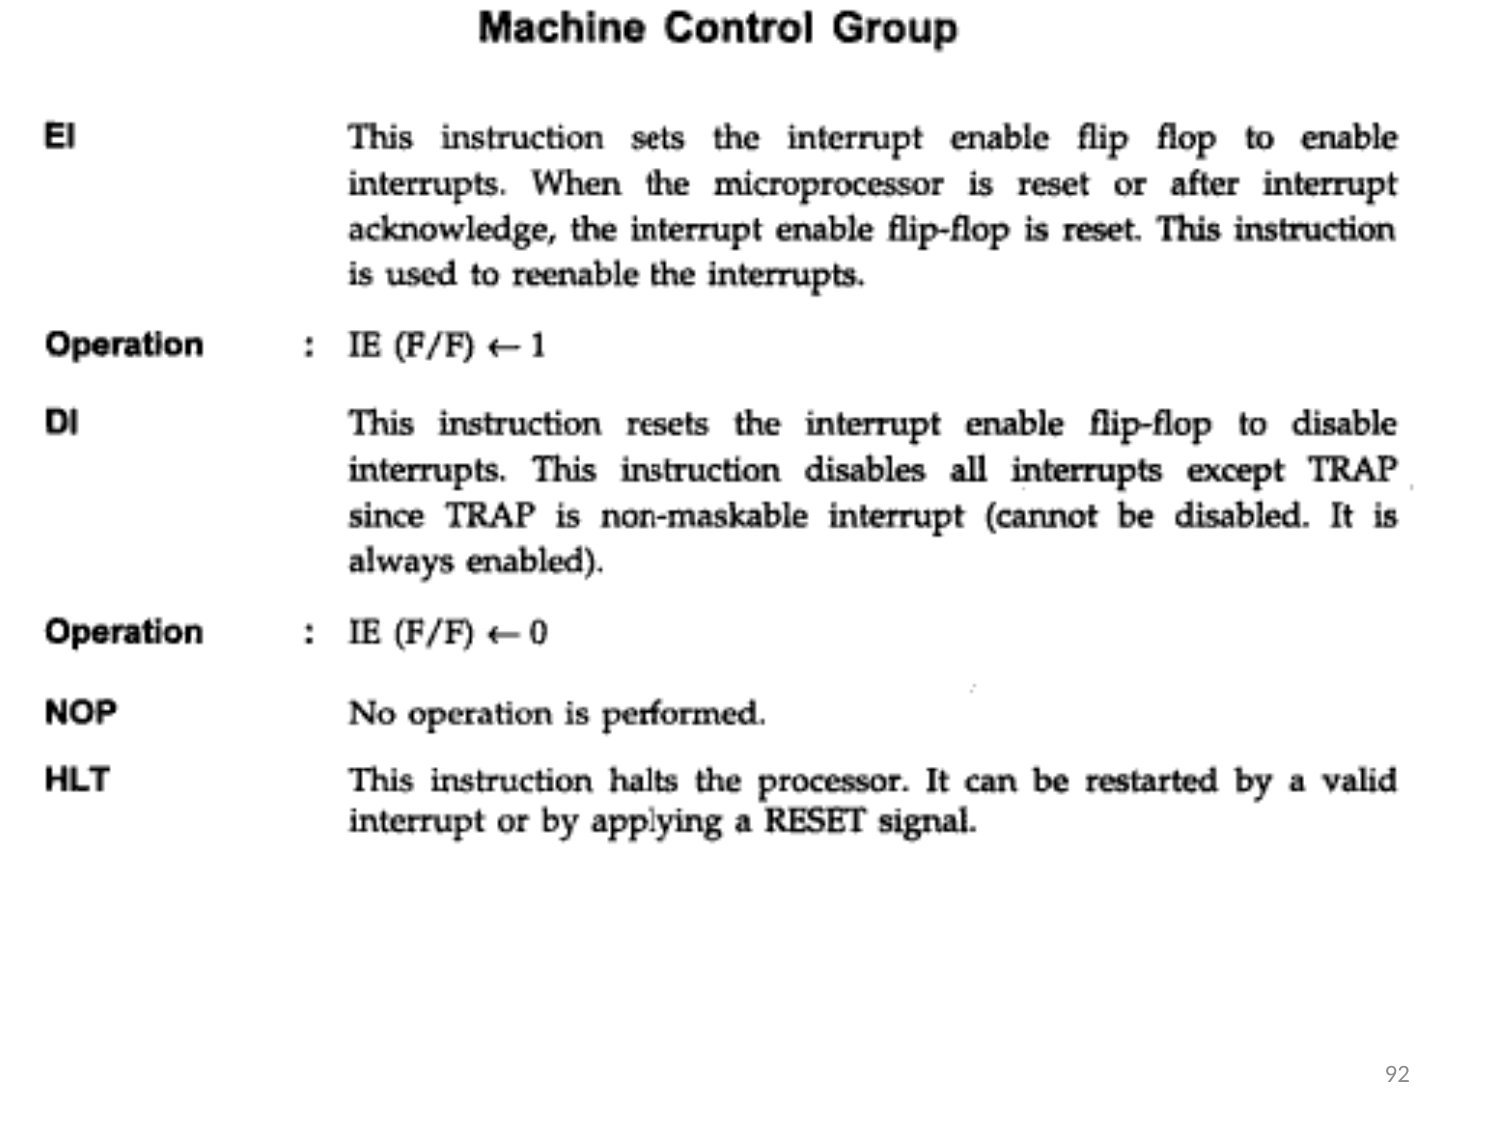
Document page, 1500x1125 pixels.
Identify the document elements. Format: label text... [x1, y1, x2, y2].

picture [24, 112, 1472, 851]
picture [462, 0, 979, 63]
slide_number 92 [1074, 1042, 1425, 1103]
